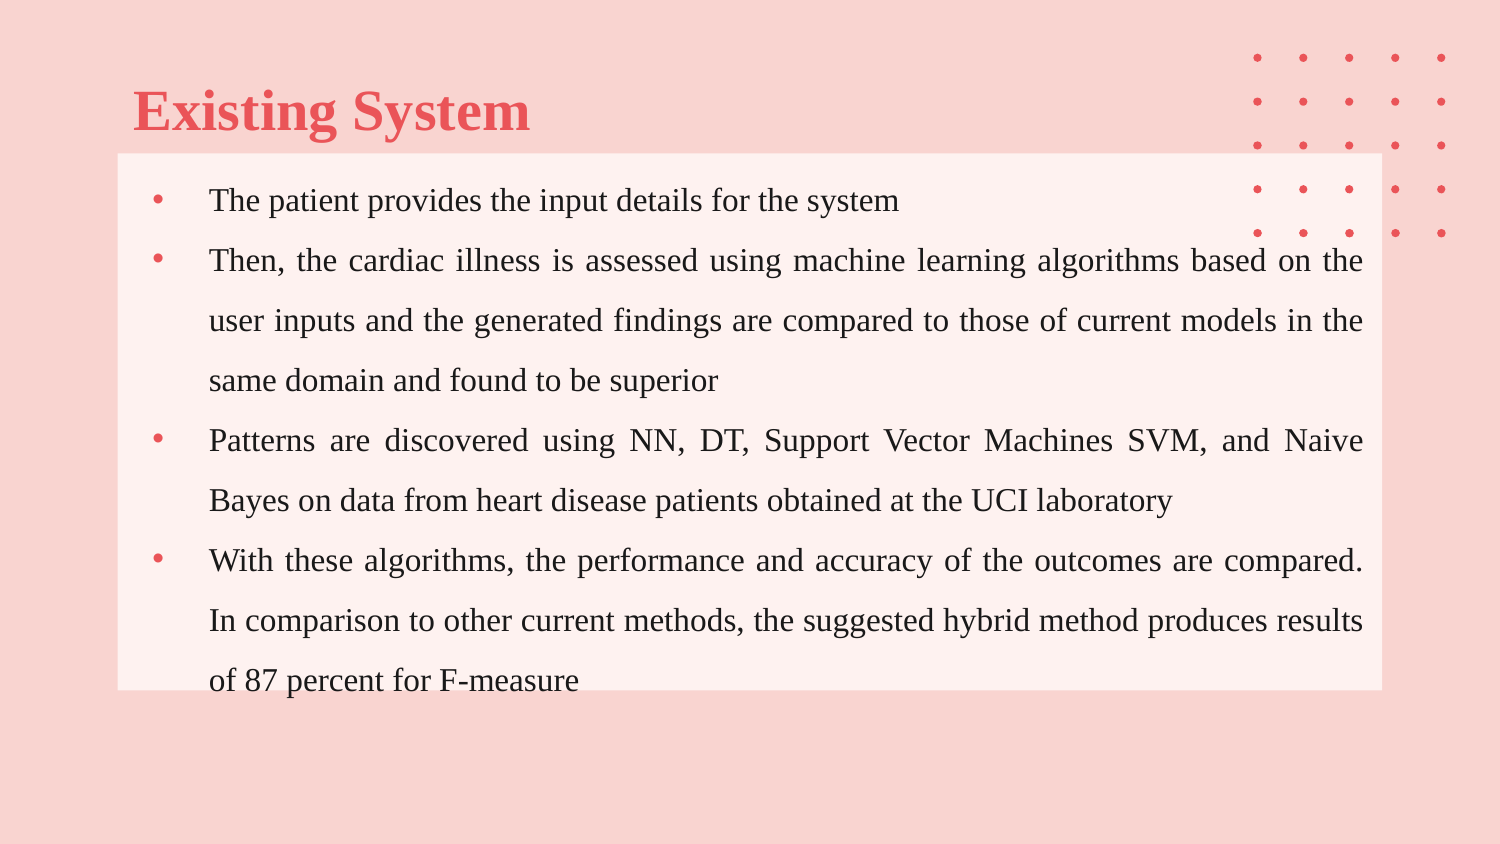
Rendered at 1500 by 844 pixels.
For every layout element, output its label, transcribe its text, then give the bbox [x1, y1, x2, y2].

title Existing System [118, 57, 1093, 147]
subtitle The patient provides the input details for the system Then, the cardiac illness is assessed using machine learning algorithms based on the user inputs and the generated findings are compared to those of current models in the same domain and found to be superior Patterns are discovered using NN, DT, Support Vector Machines SVM, and Naive Bayes on data from heart disease patients obtained at the UCI laboratory With these algorithms, the performance and accuracy of the outcomes are compared. In comparison to other current methods, the suggested hybrid method produces results of 87 percent for F-measure [118, 214, 1381, 682]
